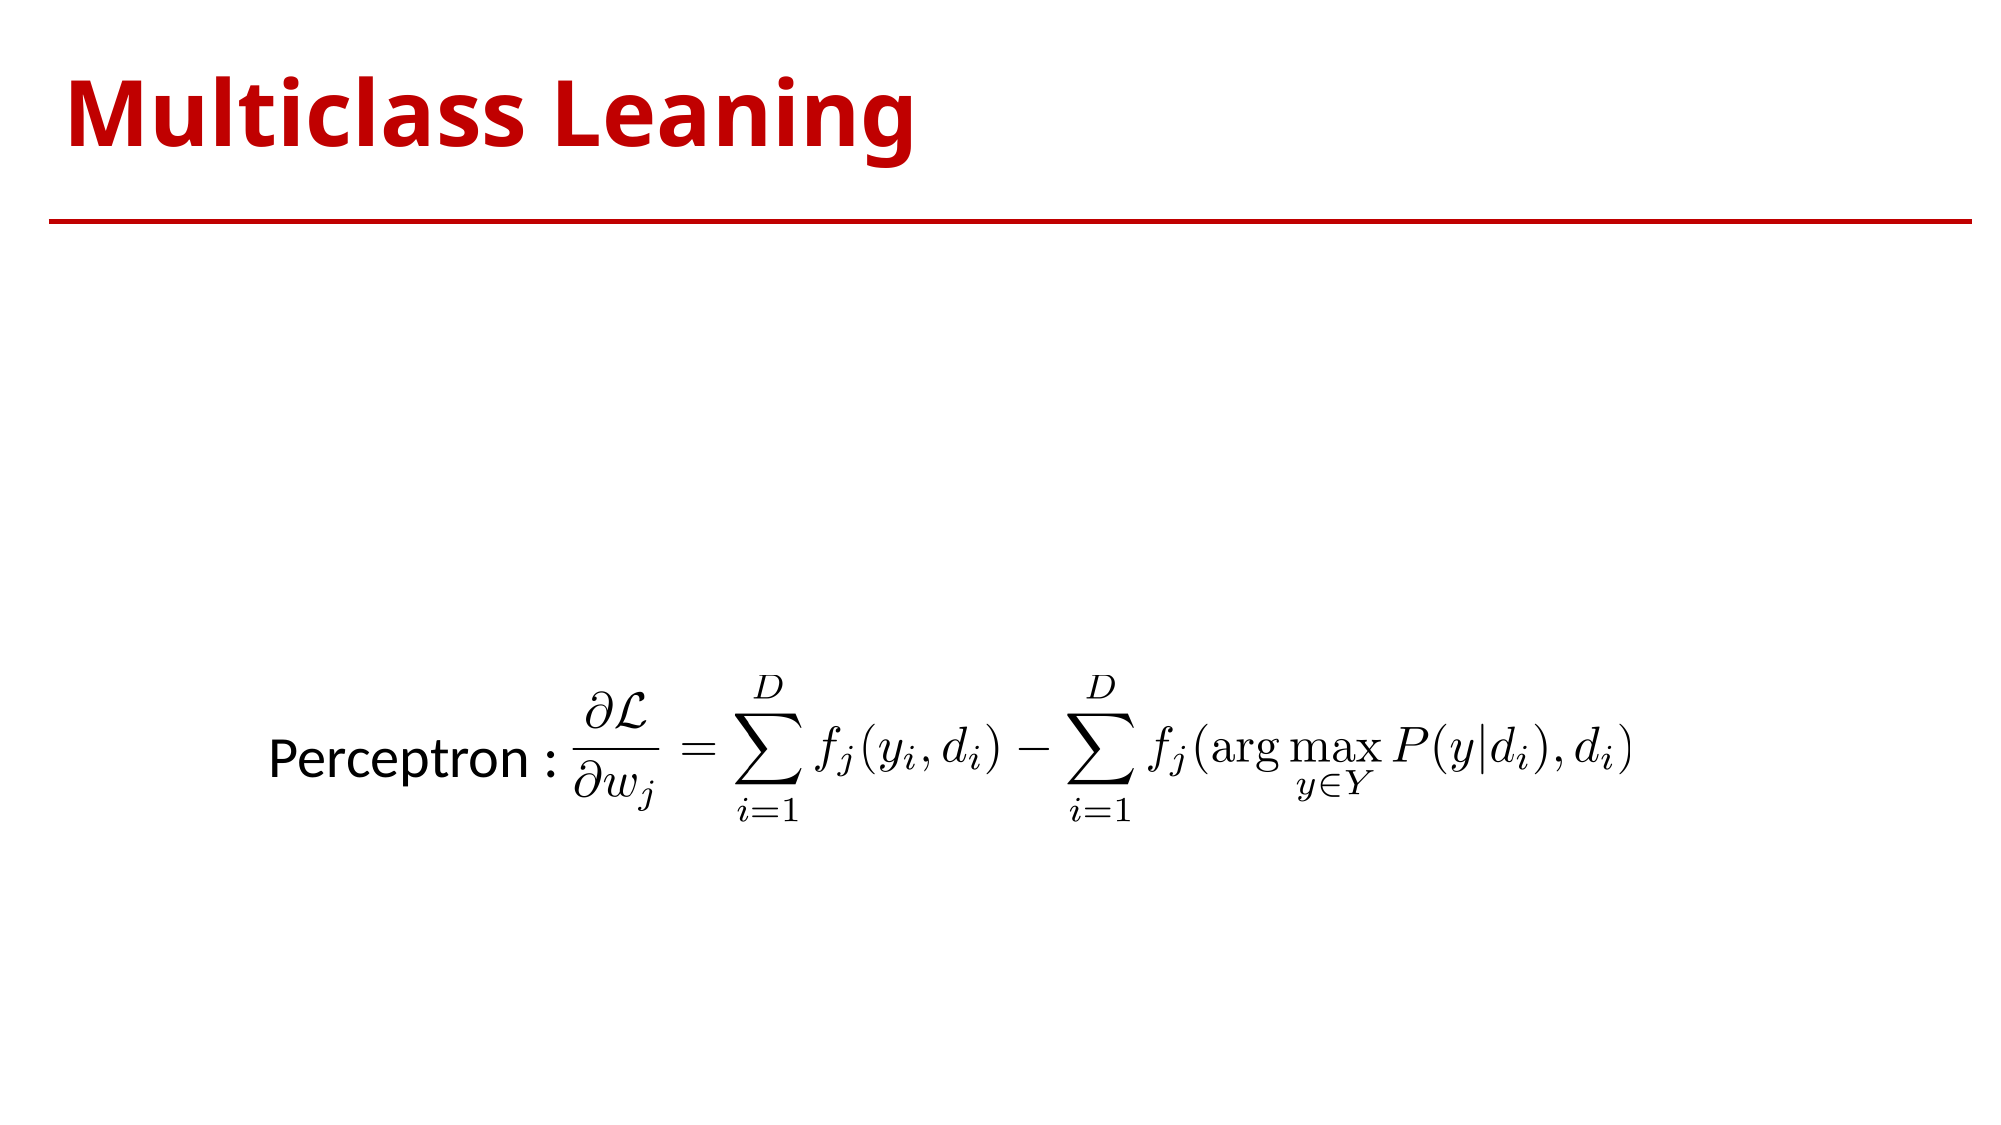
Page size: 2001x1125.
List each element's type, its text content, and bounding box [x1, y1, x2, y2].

title Multiclass Leaning [48, 41, 1972, 192]
picture [572, 675, 1630, 822]
text_box Perceptron : [261, 711, 567, 797]
